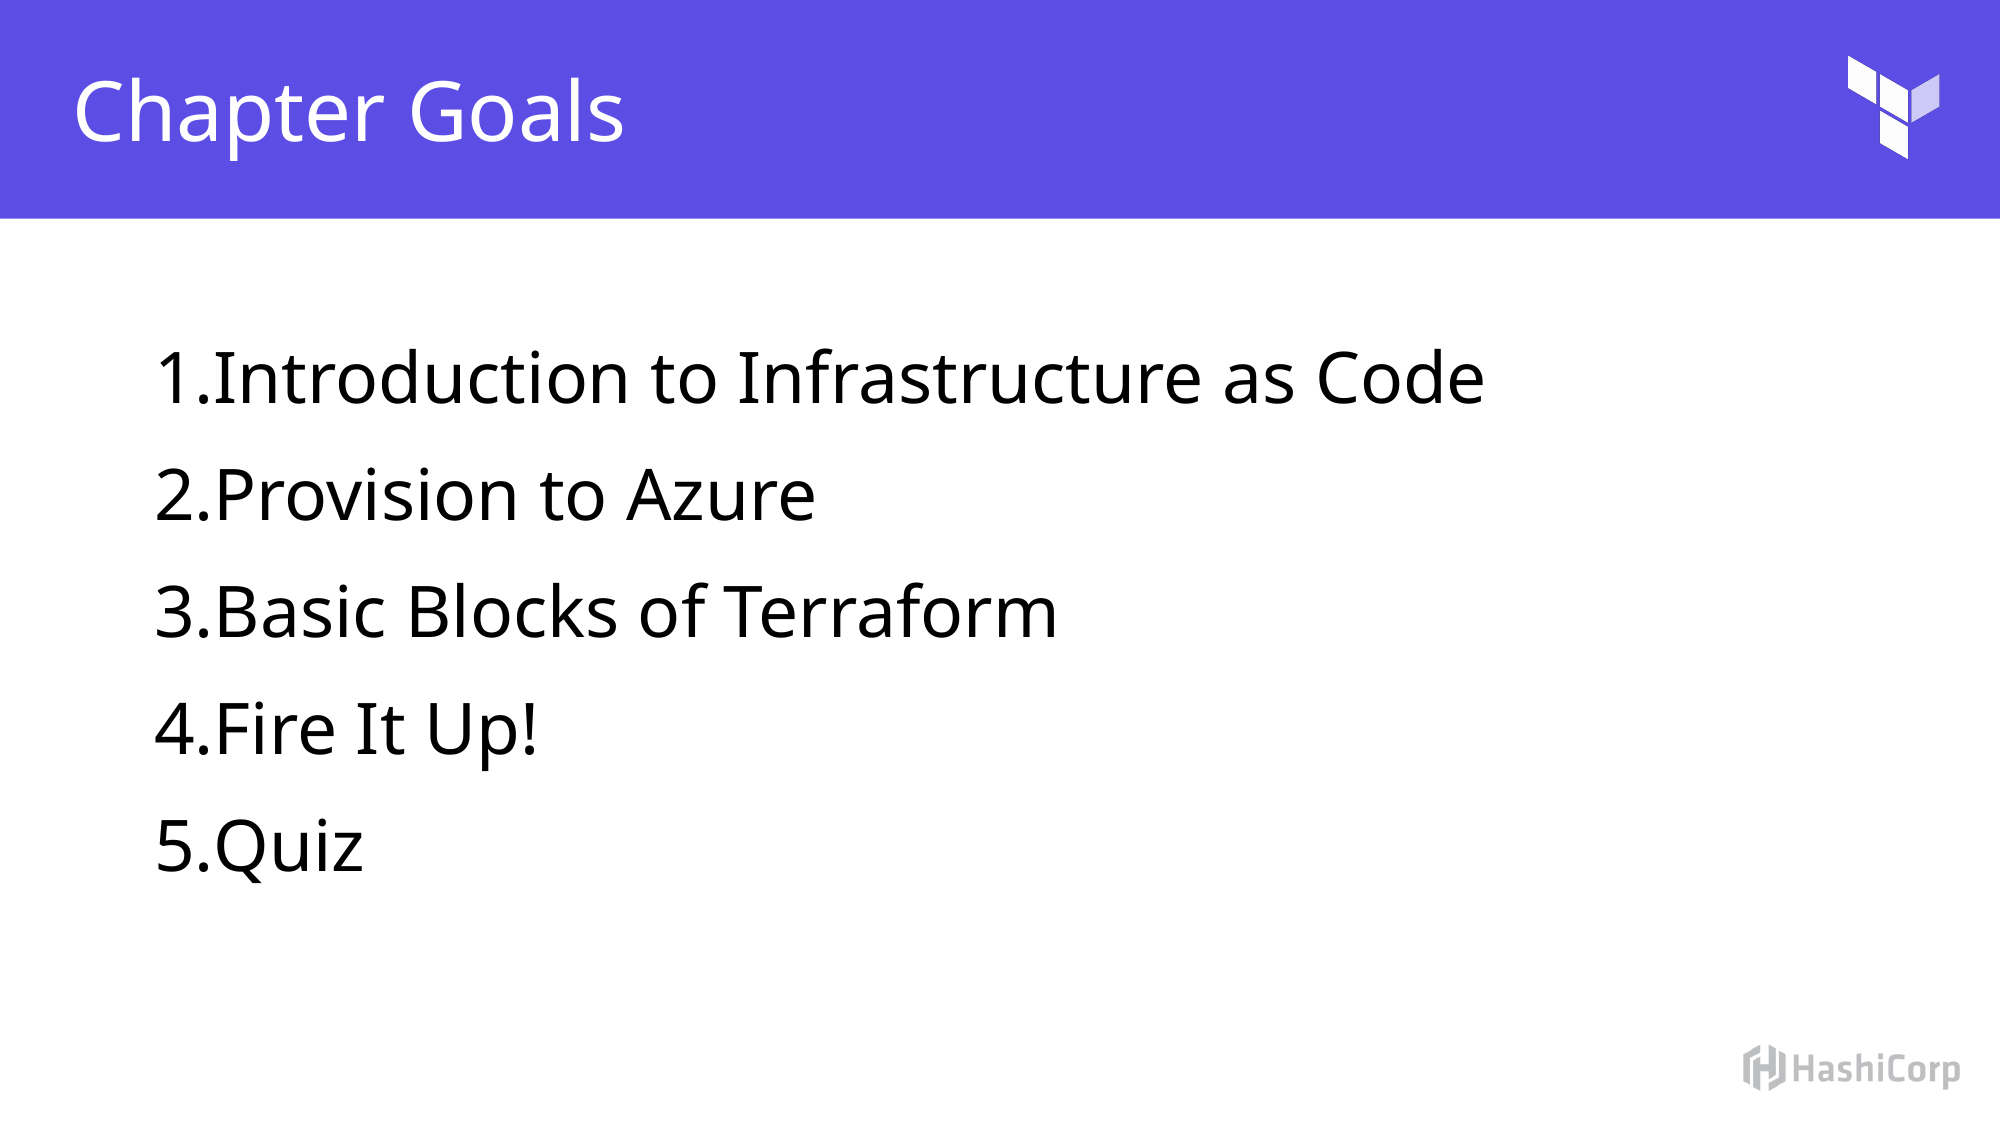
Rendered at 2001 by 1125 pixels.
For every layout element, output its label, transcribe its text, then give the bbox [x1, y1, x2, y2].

title Chapter Goals [63, 29, 1796, 187]
picture [1848, 55, 1940, 161]
list Introduction to Infrastructure as Code Provision to Azure Basic Blocks of Terraform Fire It Up! Quiz [145, 315, 1855, 942]
